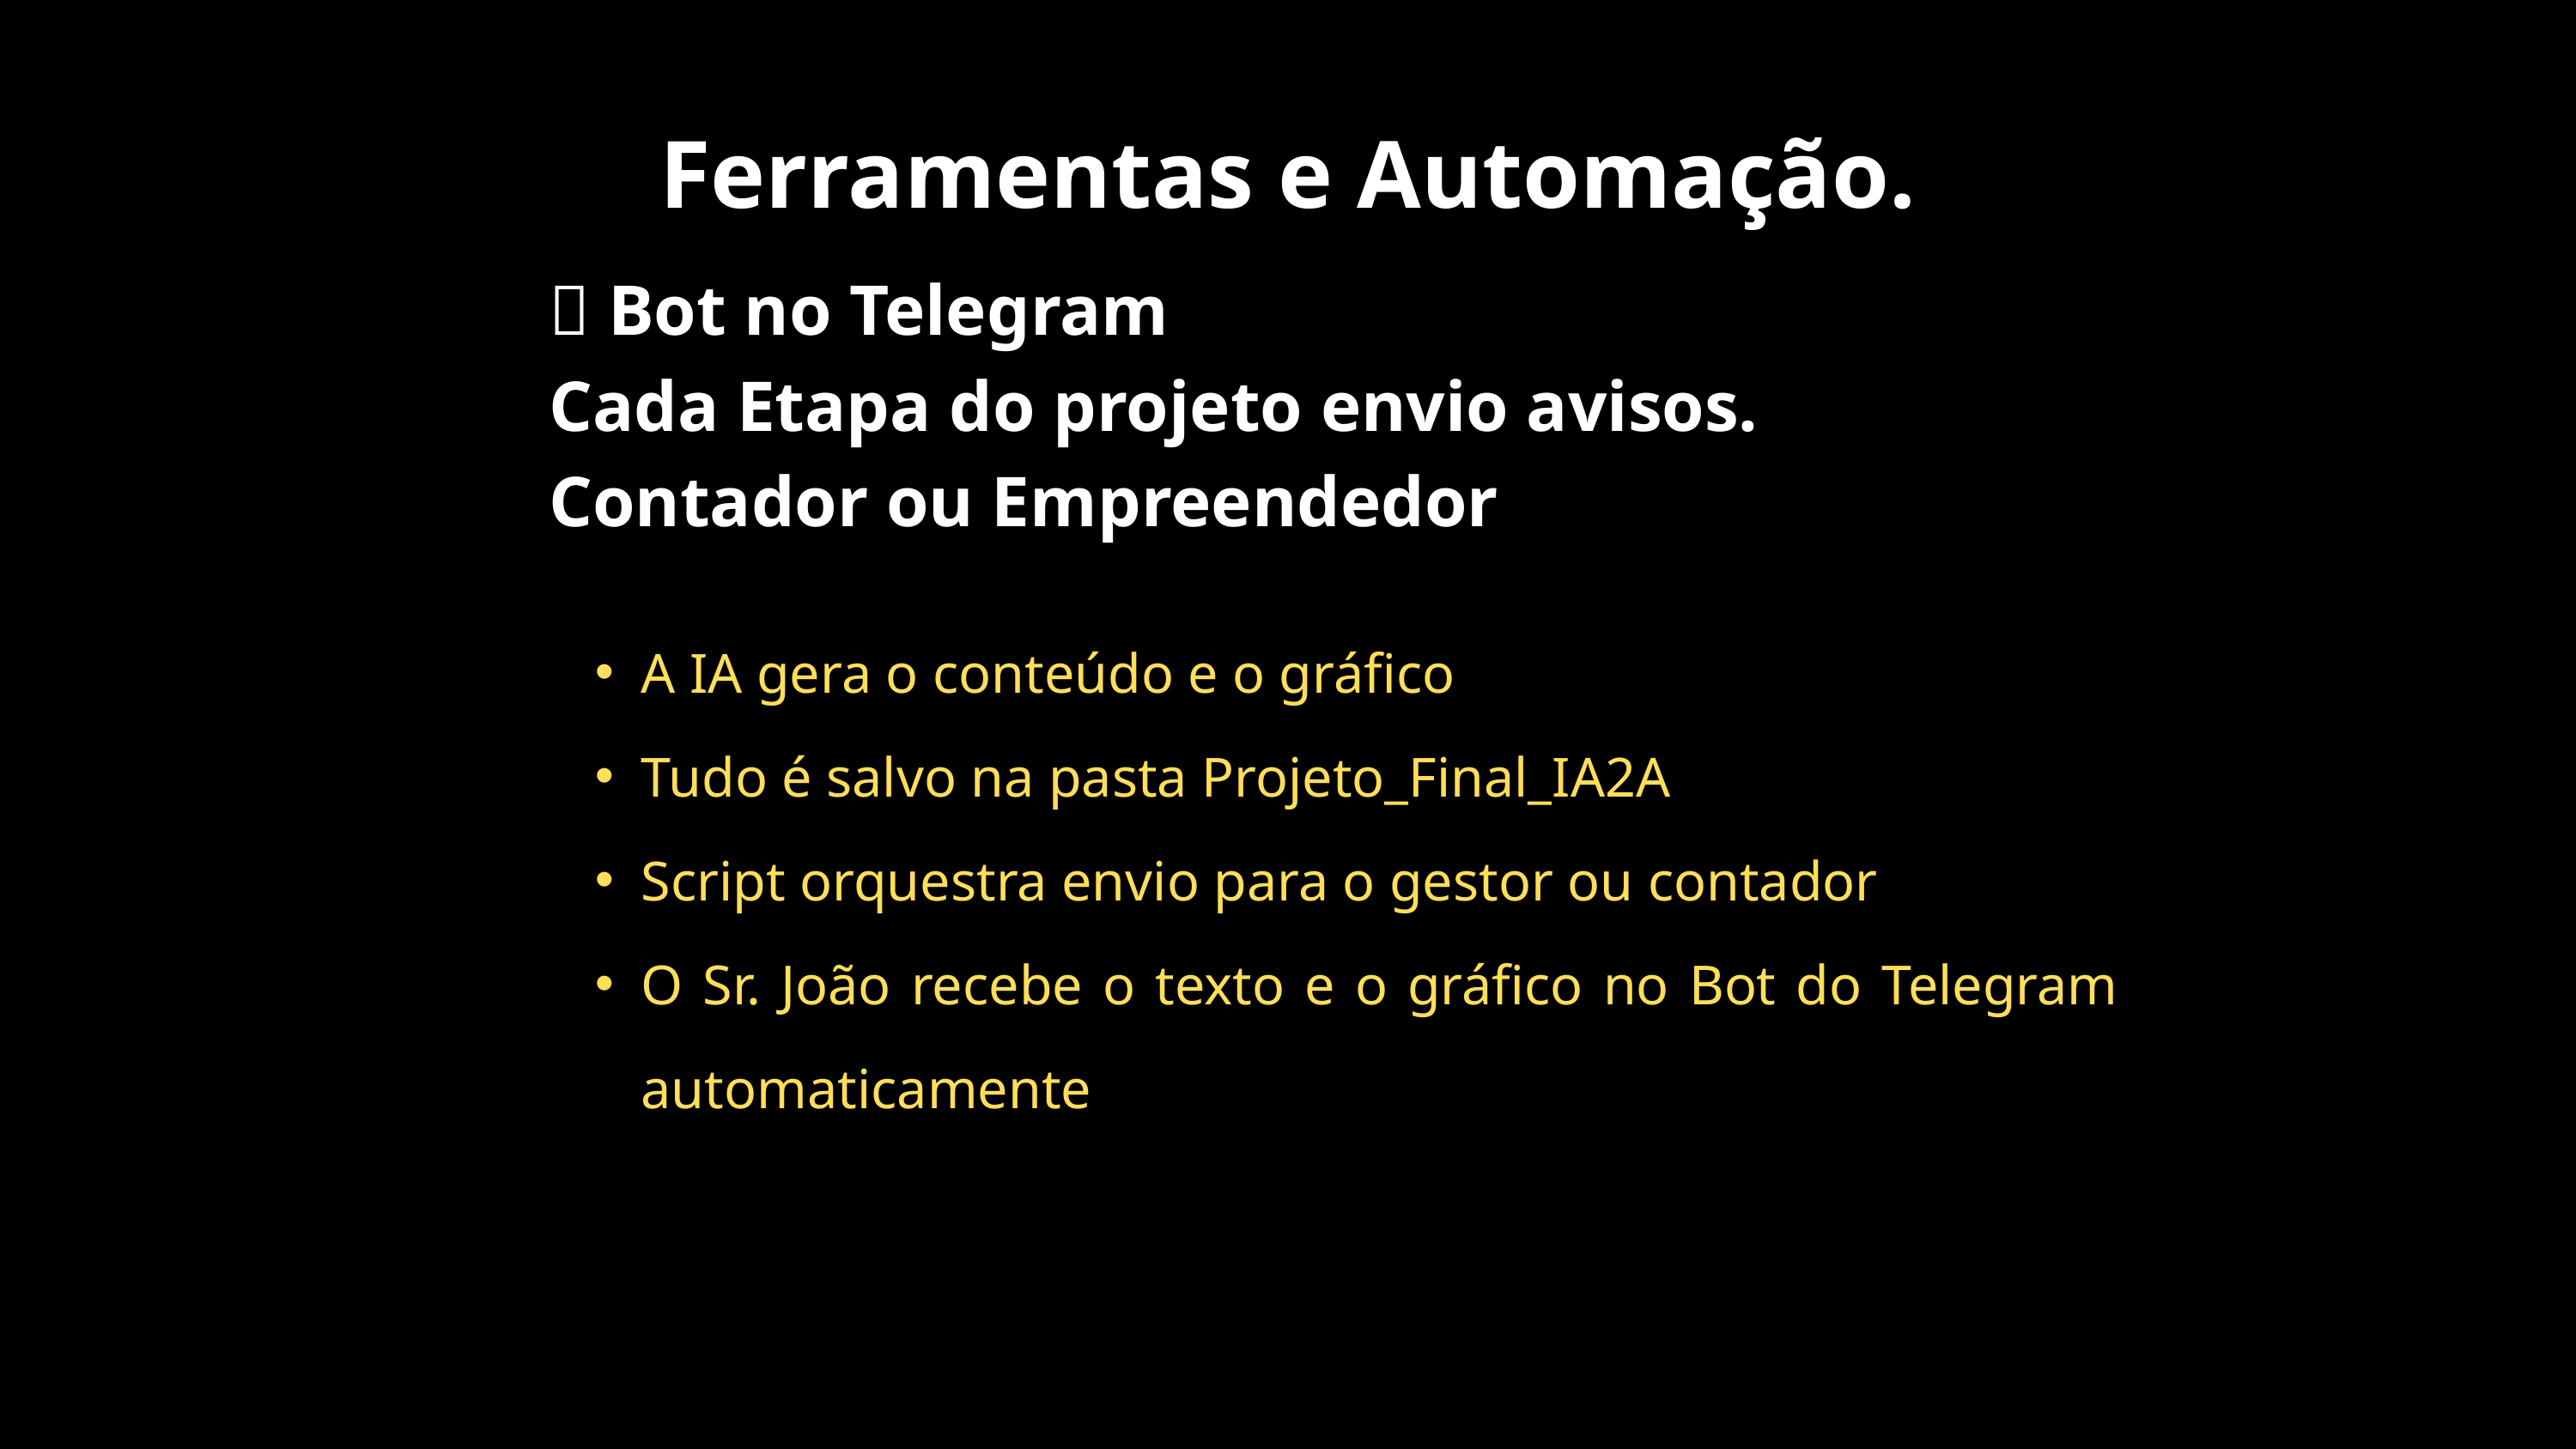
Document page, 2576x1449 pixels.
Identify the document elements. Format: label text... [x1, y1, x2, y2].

text_box 📱 Bot no Telegram Cada Etapa do projeto envio avisos. Contador ou Empreendedor [549, 252, 2027, 599]
text_box Ferramentas e Automação. [641, 96, 1935, 252]
text_box A IA gera o conteúdo e o gráfico Tudo é salvo na pasta Projeto_Final_IA2A Script orquestra envio para o gestor ou contador O Sr. João recebe o texto e o gráfico no Bot do Telegram automaticamente [549, 599, 2121, 1271]
